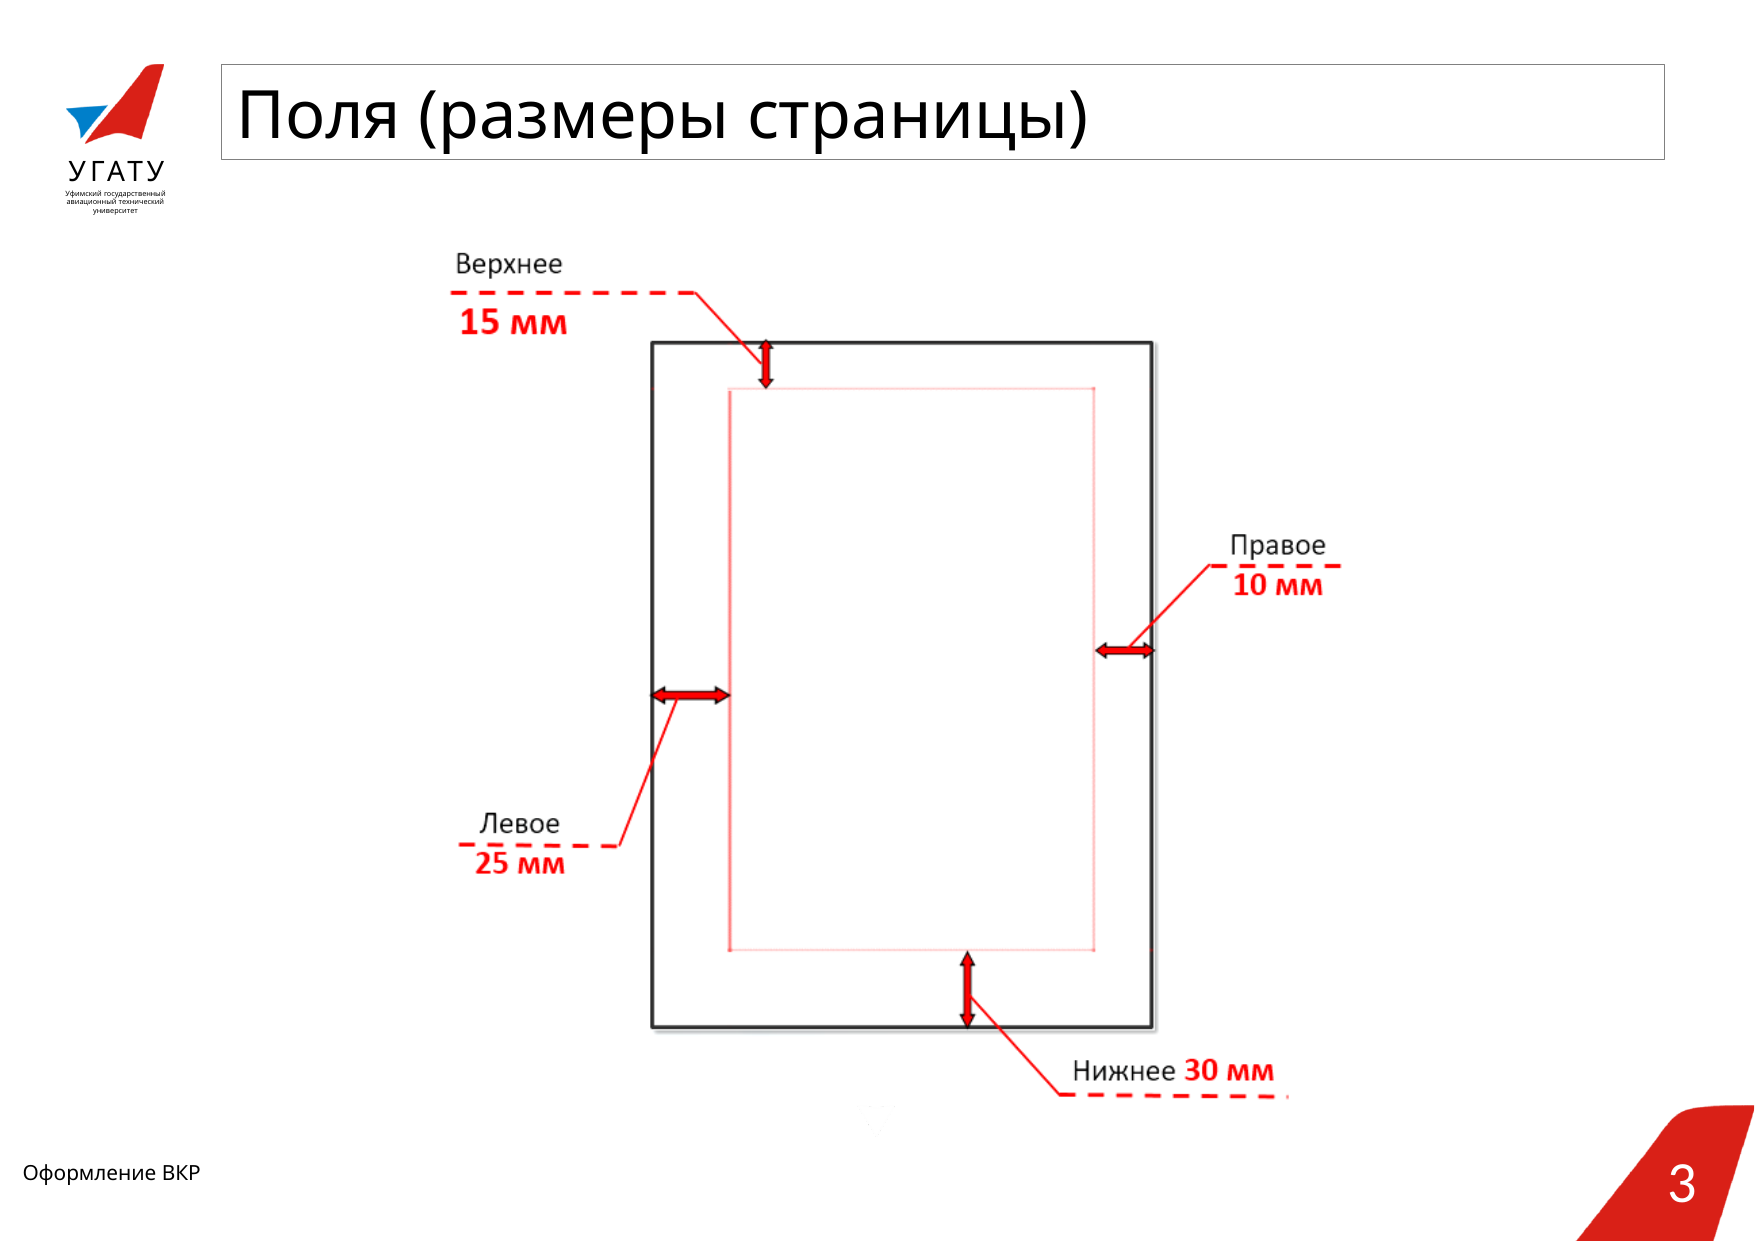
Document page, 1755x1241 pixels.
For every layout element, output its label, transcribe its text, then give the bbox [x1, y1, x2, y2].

text_box Поля (размеры страницы) [219, 63, 1667, 162]
picture [65, 64, 165, 144]
picture [1575, 1105, 1755, 1241]
text_box Уфимский государственный авиационный технический университет [42, 181, 189, 223]
picture [446, 251, 1343, 1137]
text_box Оформление ВКР [7, 1152, 216, 1193]
text_box У Г А Т У [53, 146, 245, 195]
